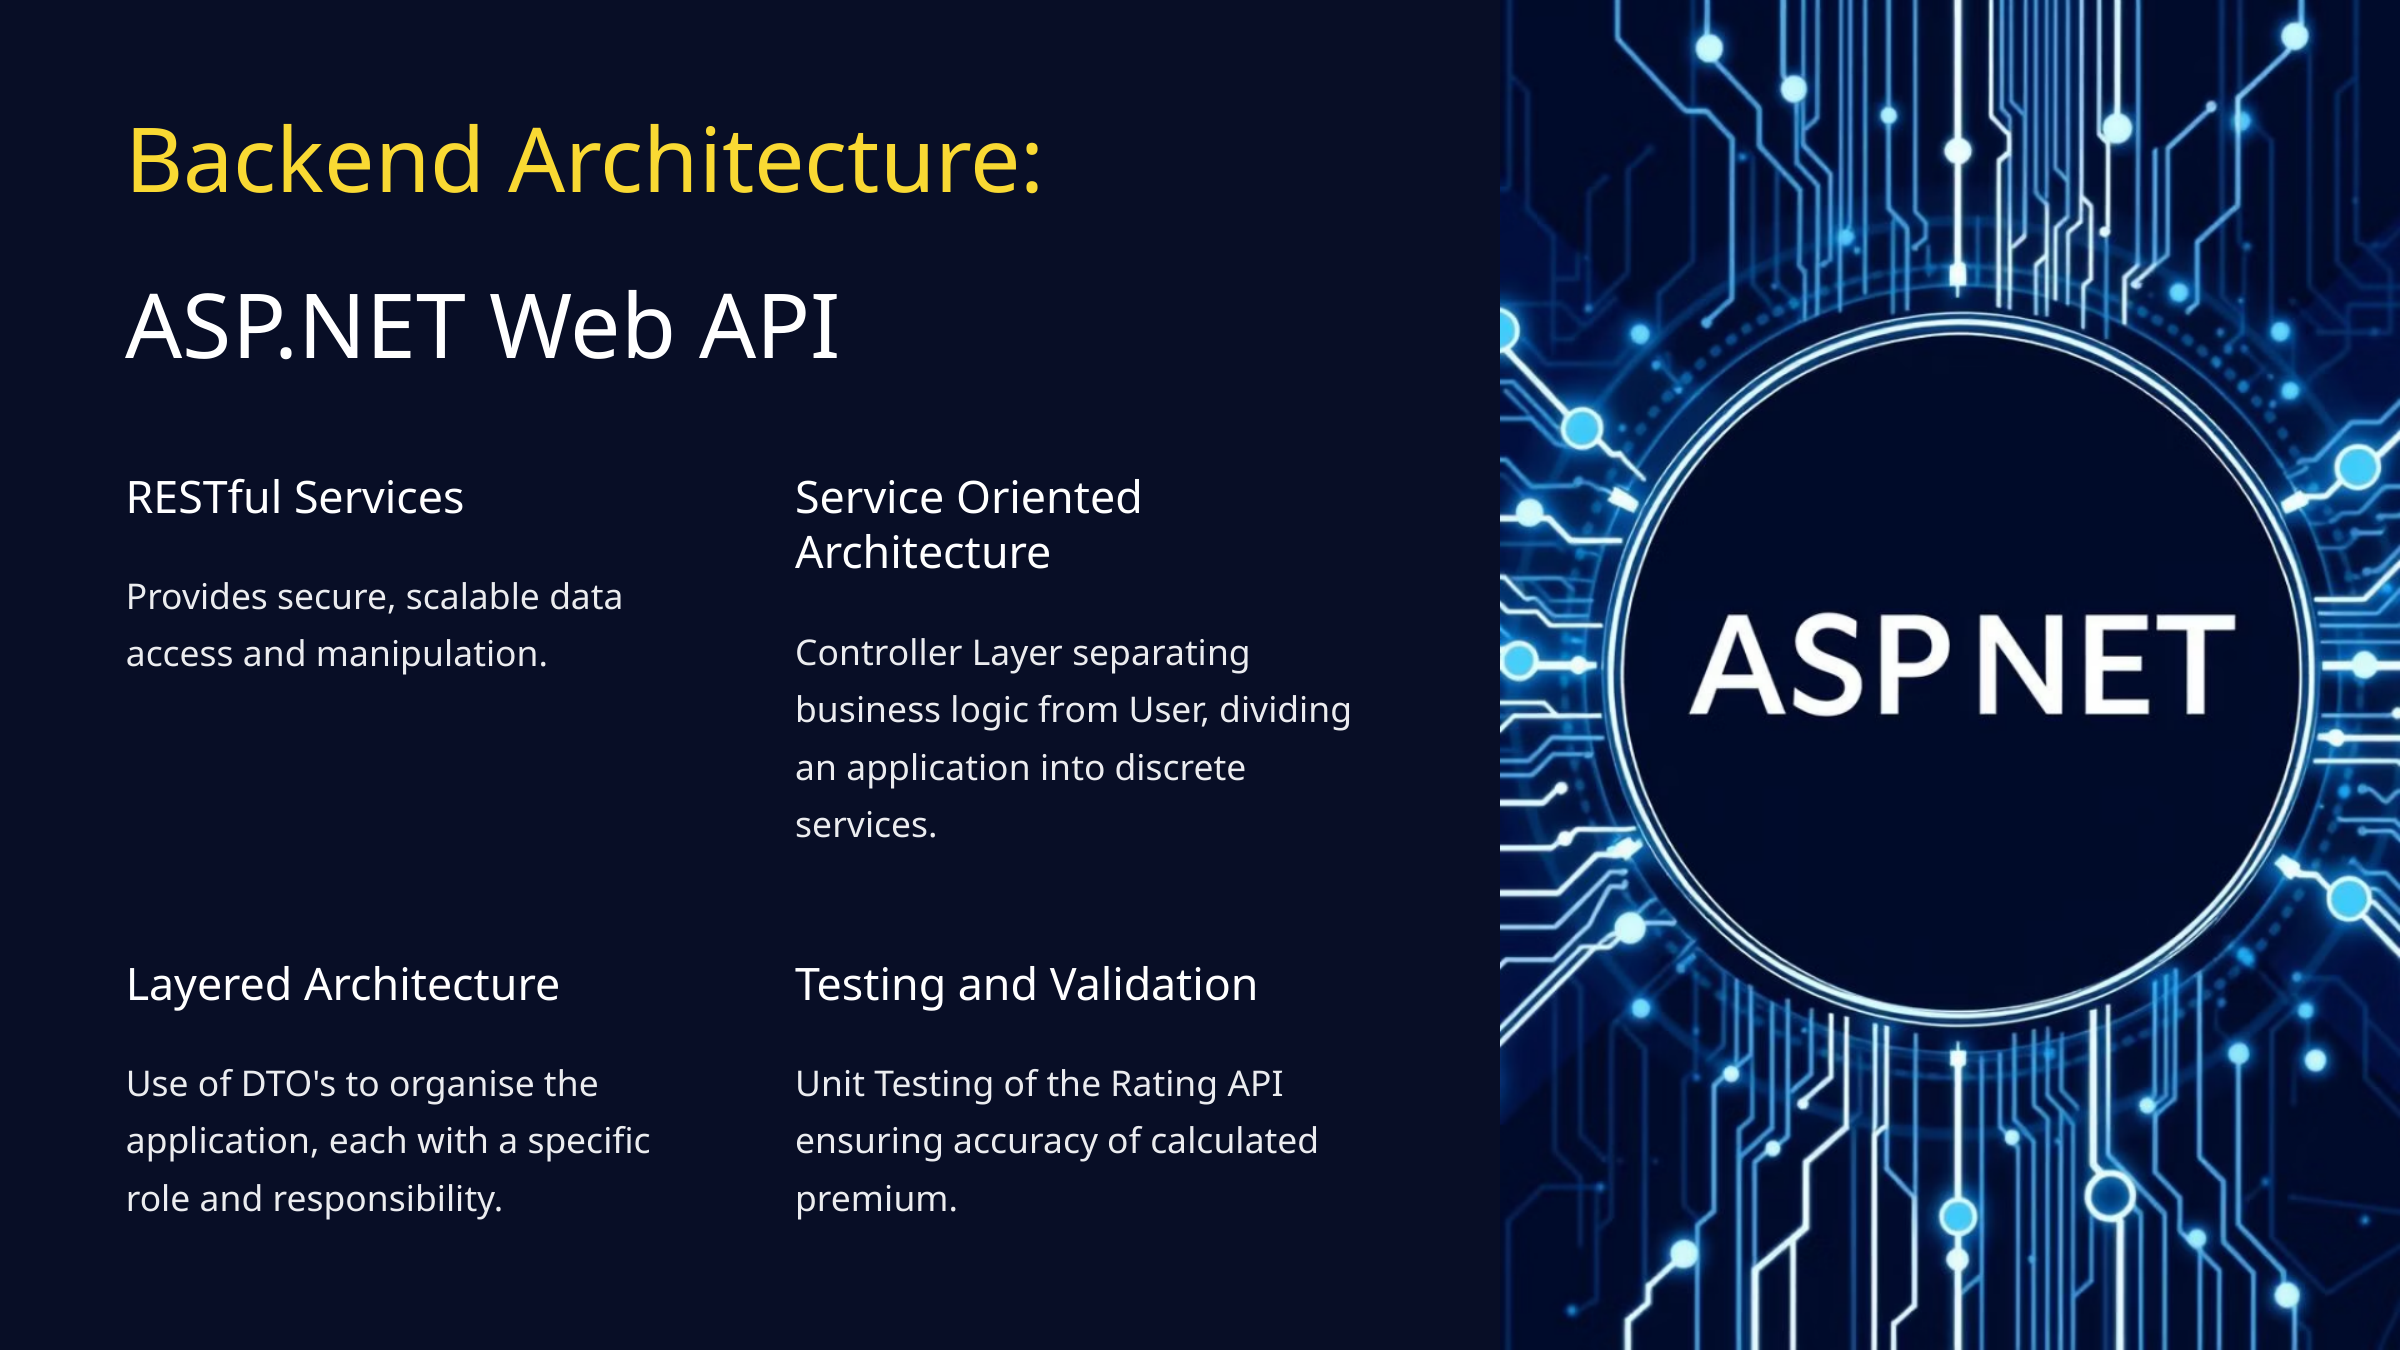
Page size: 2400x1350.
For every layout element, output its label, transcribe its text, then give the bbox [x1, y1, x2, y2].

text_box Unit Testing of the Rating API ensuring accuracy of calculated premium. [795, 1046, 1376, 1219]
text_box Testing and Validation [795, 954, 1274, 1011]
picture [1499, 0, 2400, 1350]
text_box Controller Layer separating business logic from User, dividing an application into discrete services. [795, 615, 1376, 846]
text_box Backend Architecture: [125, 98, 1085, 212]
text_box Service Oriented Architecture [795, 467, 1376, 580]
text_box RESTful Services [125, 467, 575, 524]
text_box Use of DTO's to organise the application, each with a specific role and responsibility. [125, 1046, 707, 1219]
text_box Provides secure, scalable data access and manipulation. [125, 559, 707, 675]
text_box Layered Architecture [125, 954, 581, 1011]
text_box ASP.NET Web API [125, 265, 1025, 378]
